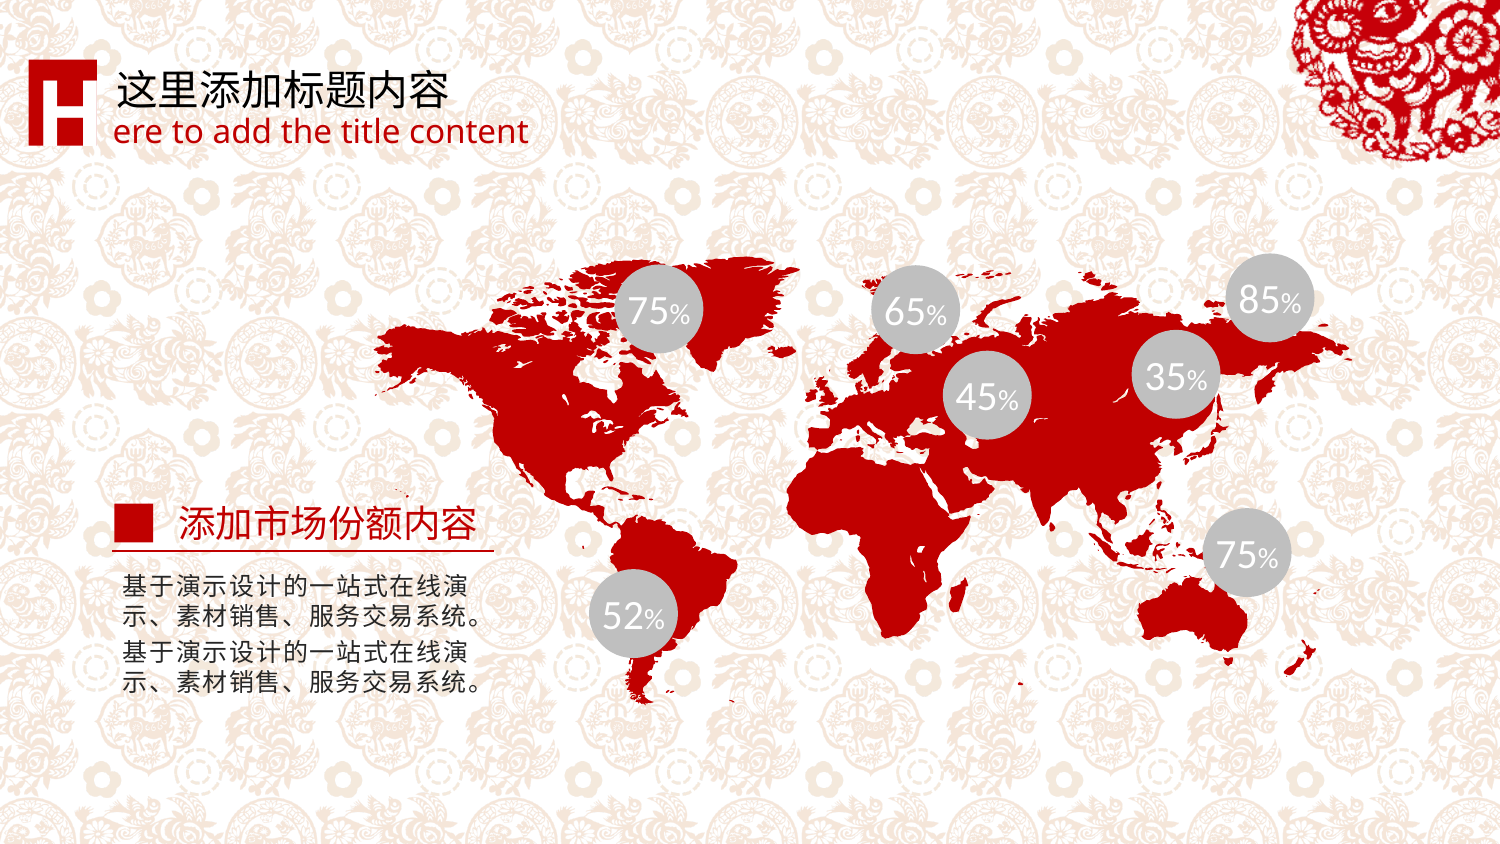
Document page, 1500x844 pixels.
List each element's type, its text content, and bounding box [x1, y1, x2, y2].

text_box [940, 350, 1035, 440]
text_box [1281, 637, 1318, 679]
text_box [112, 549, 494, 553]
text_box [586, 568, 681, 659]
text_box [663, 687, 677, 696]
picture [1269, 0, 1500, 198]
text_box [371, 257, 740, 640]
text_box [726, 697, 737, 705]
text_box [1128, 329, 1224, 419]
text_box [784, 269, 1231, 641]
text_box 基于演示设计的一站式在线演示、素材销售、服务交易系统。 [108, 639, 484, 705]
text_box H [20, 47, 121, 173]
text_box [1221, 655, 1235, 668]
text_box 基于演示设计的一站式在线演示、素材销售、服务交易系统。 [108, 563, 484, 639]
text_box [1229, 333, 1355, 407]
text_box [868, 264, 963, 355]
text_box ere to add the title content [97, 102, 545, 158]
text_box [693, 254, 802, 374]
text_box [112, 501, 155, 545]
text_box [611, 264, 707, 354]
text_box [1321, 321, 1331, 329]
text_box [1222, 253, 1318, 343]
text_box [967, 268, 1014, 281]
text_box [1015, 680, 1026, 688]
text_box 添加市场份额内容 [163, 492, 494, 549]
text_box 这里添加标题内容 [101, 56, 538, 102]
text_box [623, 667, 656, 708]
text_box [1134, 573, 1250, 654]
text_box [1199, 507, 1295, 598]
text_box [1311, 587, 1322, 597]
